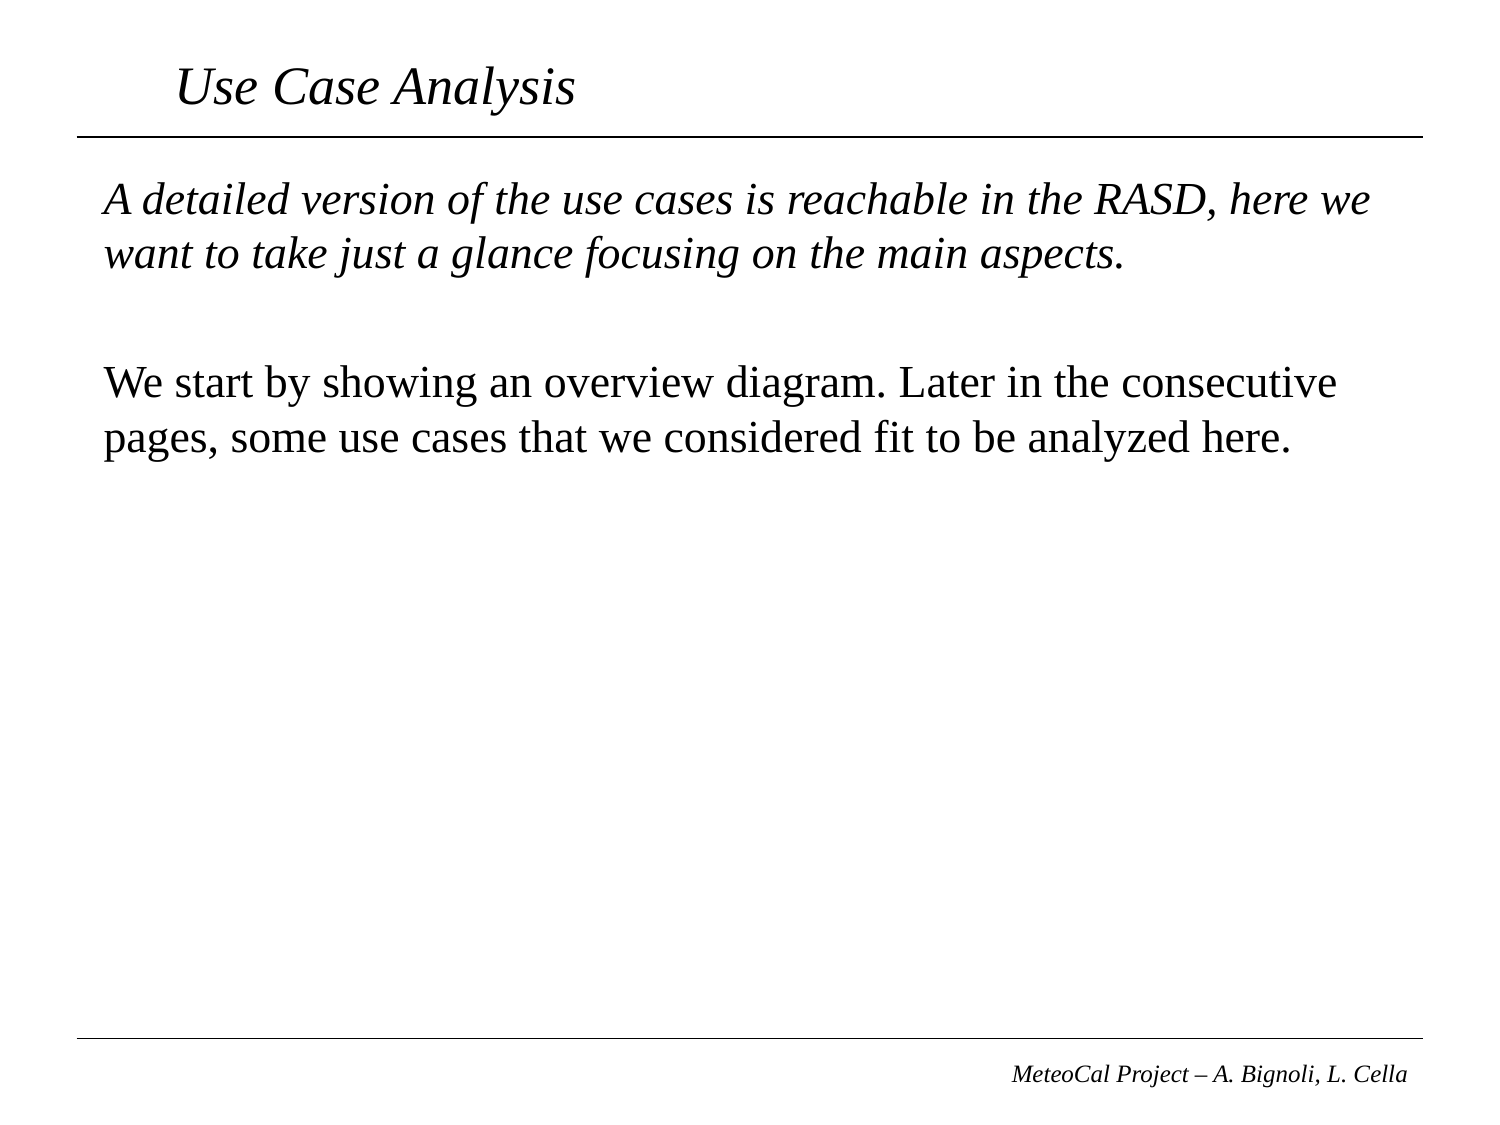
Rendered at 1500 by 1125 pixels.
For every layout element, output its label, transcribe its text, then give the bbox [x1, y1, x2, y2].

footer MeteoCal Project – A. Bignoli, L. Cella [76, 1042, 1424, 1103]
title Use Case Analysis [159, 42, 1424, 124]
list A detailed version of the use cases is reachable in the RASD, here we want to take just a glance focusing on the main aspects. We start by showing an overview diagram. Later in the consecutive pages, some use cases that we considered fit to be analyzed here. [88, 160, 1412, 1012]
